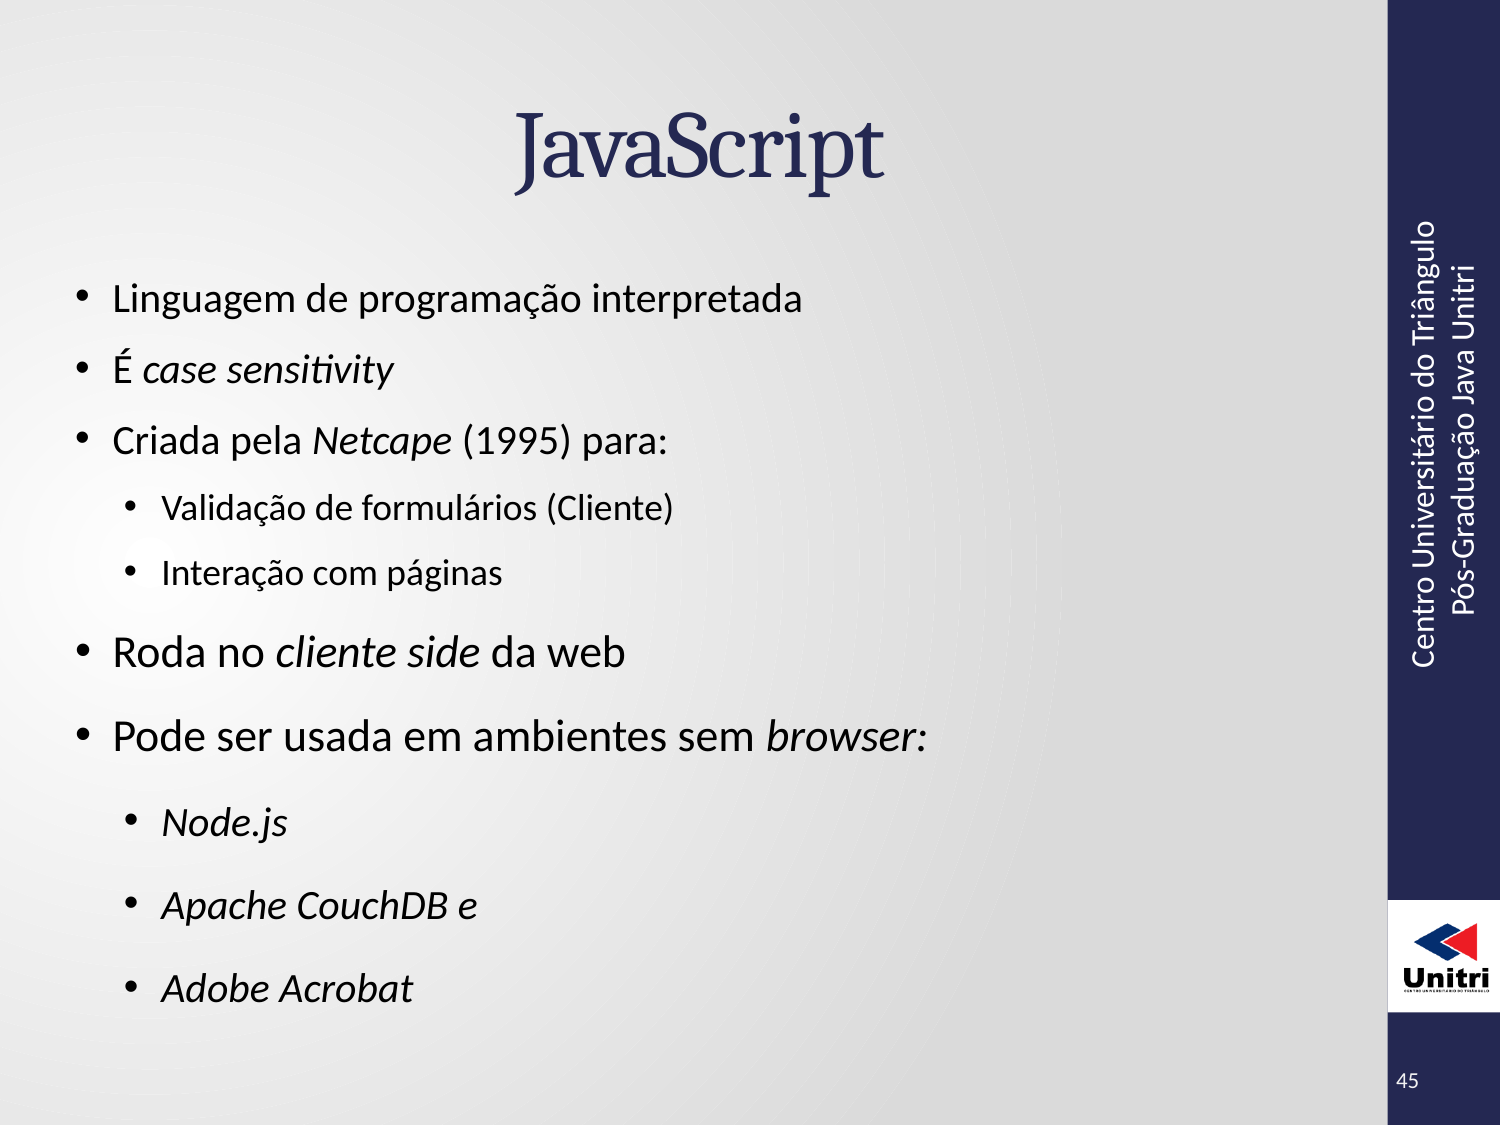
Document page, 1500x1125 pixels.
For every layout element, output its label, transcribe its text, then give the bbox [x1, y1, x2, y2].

title JavaScript [75, 45, 1325, 231]
text_box 45 [1381, 1058, 1500, 1101]
list Linguagem de programação interpretada É case sensitivity Criada pela Netcape (1995) para: Validação de formulários (Cliente) Interação com páginas Roda no cliente side da web Pode ser usada em ambientes sem browser: Node.js Apache CouchDB e Adobe Acrobat [41, 231, 1325, 1050]
text_box Centro Universitário do Triângulo Pós-Graduação Java Unitri [1393, 0, 1488, 882]
picture [1381, 902, 1500, 1010]
